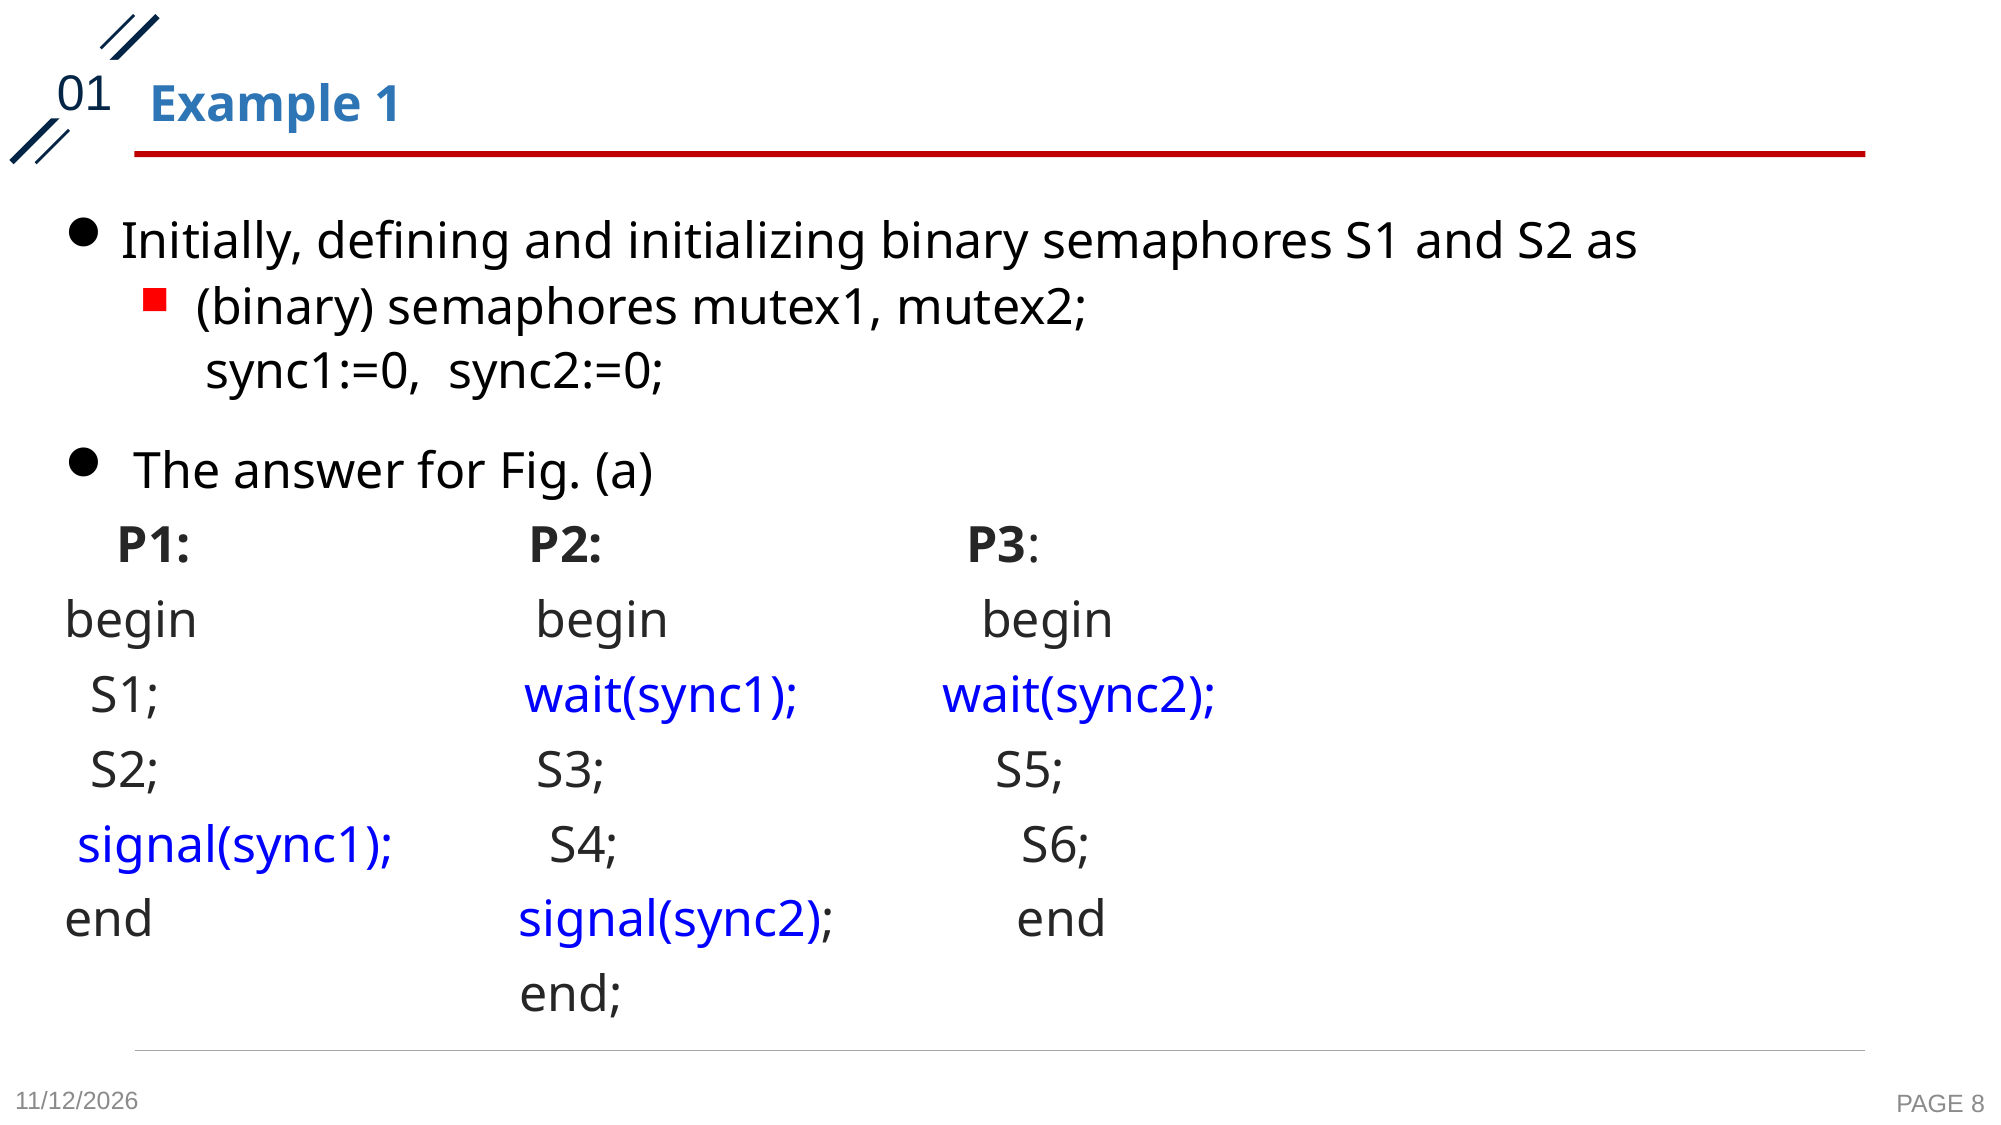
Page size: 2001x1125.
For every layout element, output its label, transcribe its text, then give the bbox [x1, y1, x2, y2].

slide_number PAGE 8 [1783, 1077, 2000, 1125]
list 01 [34, 59, 135, 119]
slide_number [0, 1073, 178, 1125]
title Example 1 [134, 59, 1866, 150]
text_box Initially, defining and initializing binary semaphores S1 and S2 as (binary) semaphores mutex1, mutex2; sync1:=0, sync2:=0; The answer for Fig. (a) P1: P2: P3: begin begin begin S1; wait(sync1); wait(sync2); S2; S3; S5; signal(sync1); S4; S6; end signal(sync2); end end; [49, 179, 1942, 1050]
